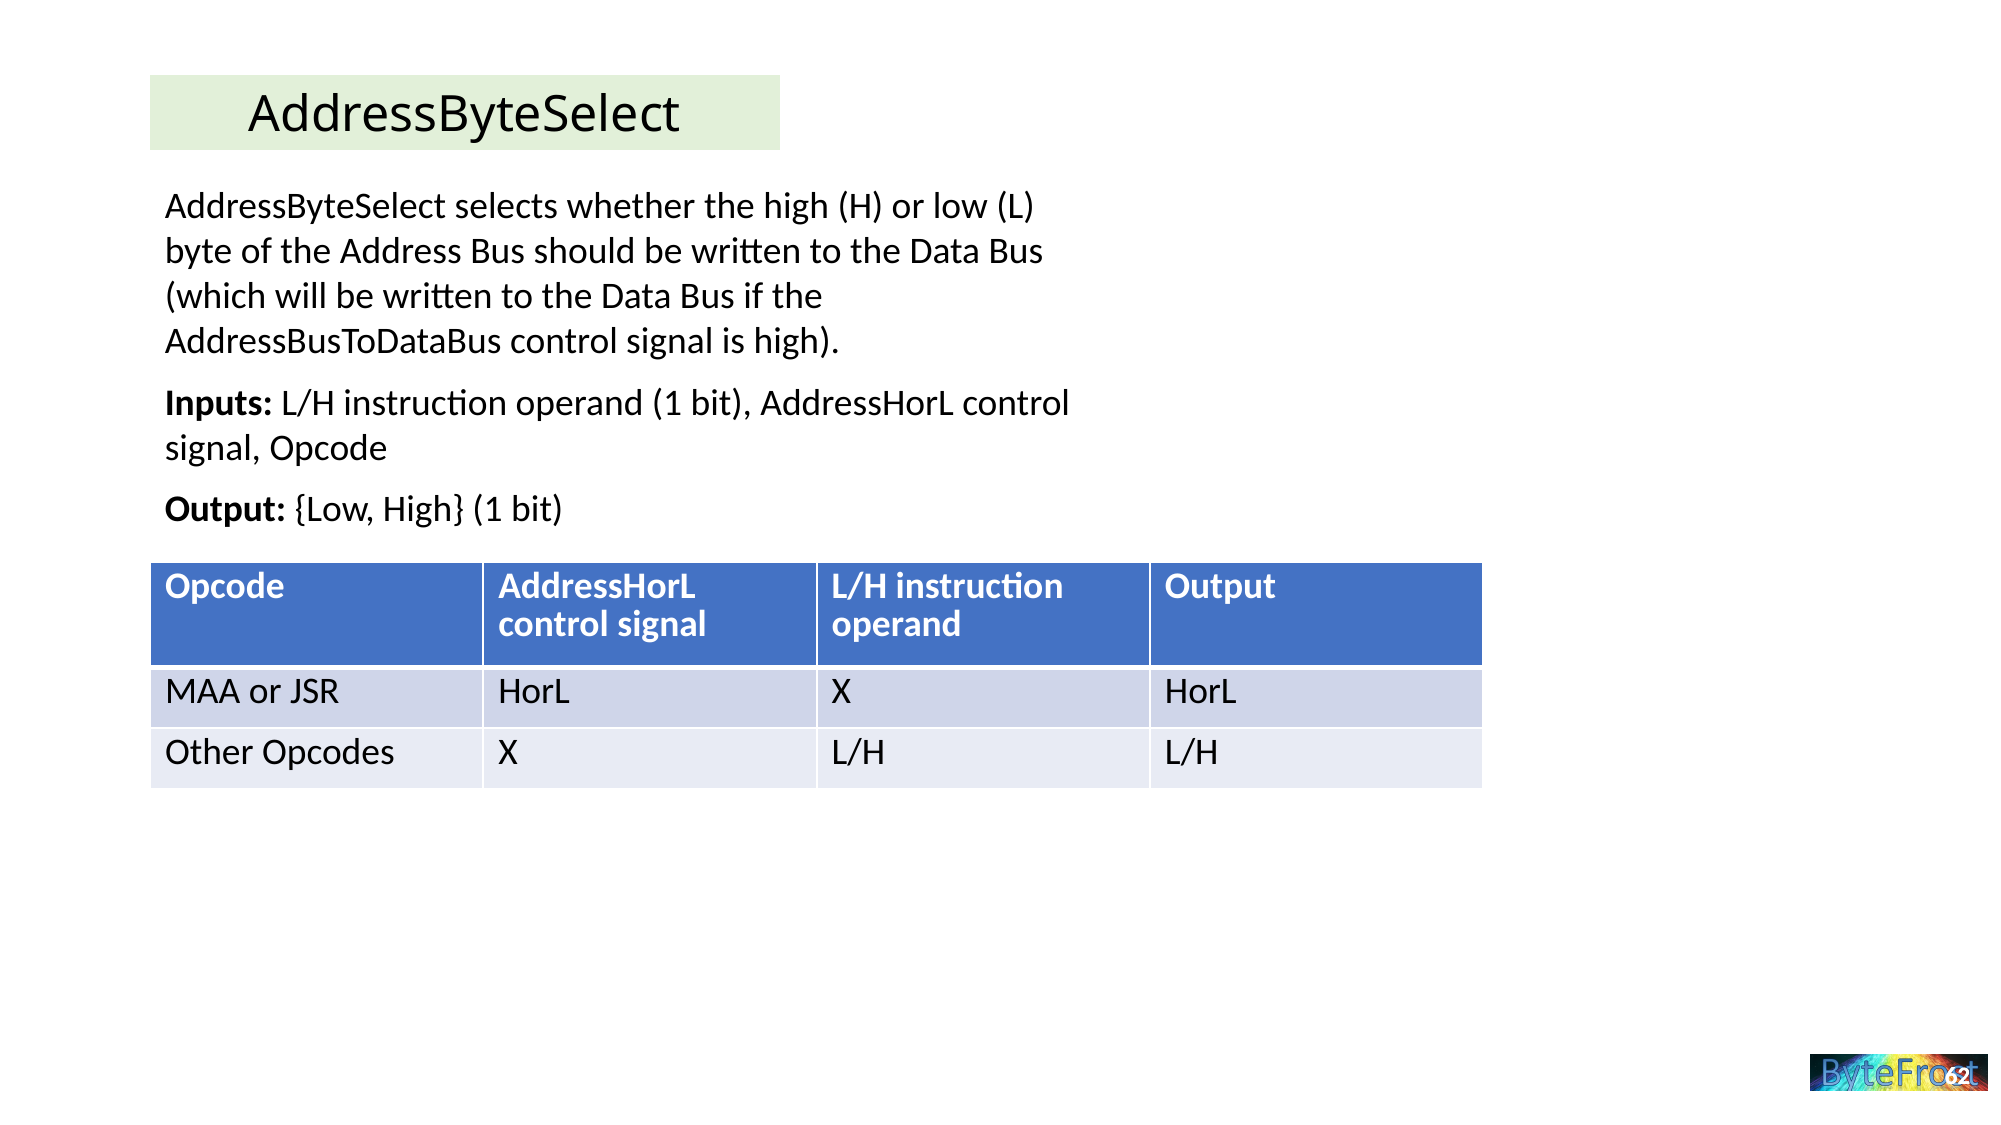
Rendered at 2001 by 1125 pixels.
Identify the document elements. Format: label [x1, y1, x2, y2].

table_cell [484, 729, 816, 788]
table_header [151, 563, 482, 665]
table_cell [151, 729, 482, 788]
table_cell [484, 670, 816, 727]
table_cell [818, 670, 1149, 727]
table_cell [1151, 670, 1482, 727]
picture [1810, 1054, 1988, 1091]
table_header [1151, 563, 1482, 665]
table_cell [818, 729, 1149, 788]
text_box [150, 173, 1107, 369]
table_cell [151, 670, 482, 727]
title [150, 75, 780, 150]
table_header [818, 563, 1149, 665]
table_header [484, 563, 816, 665]
table_cell [1151, 729, 1482, 788]
text_box [150, 370, 1153, 537]
